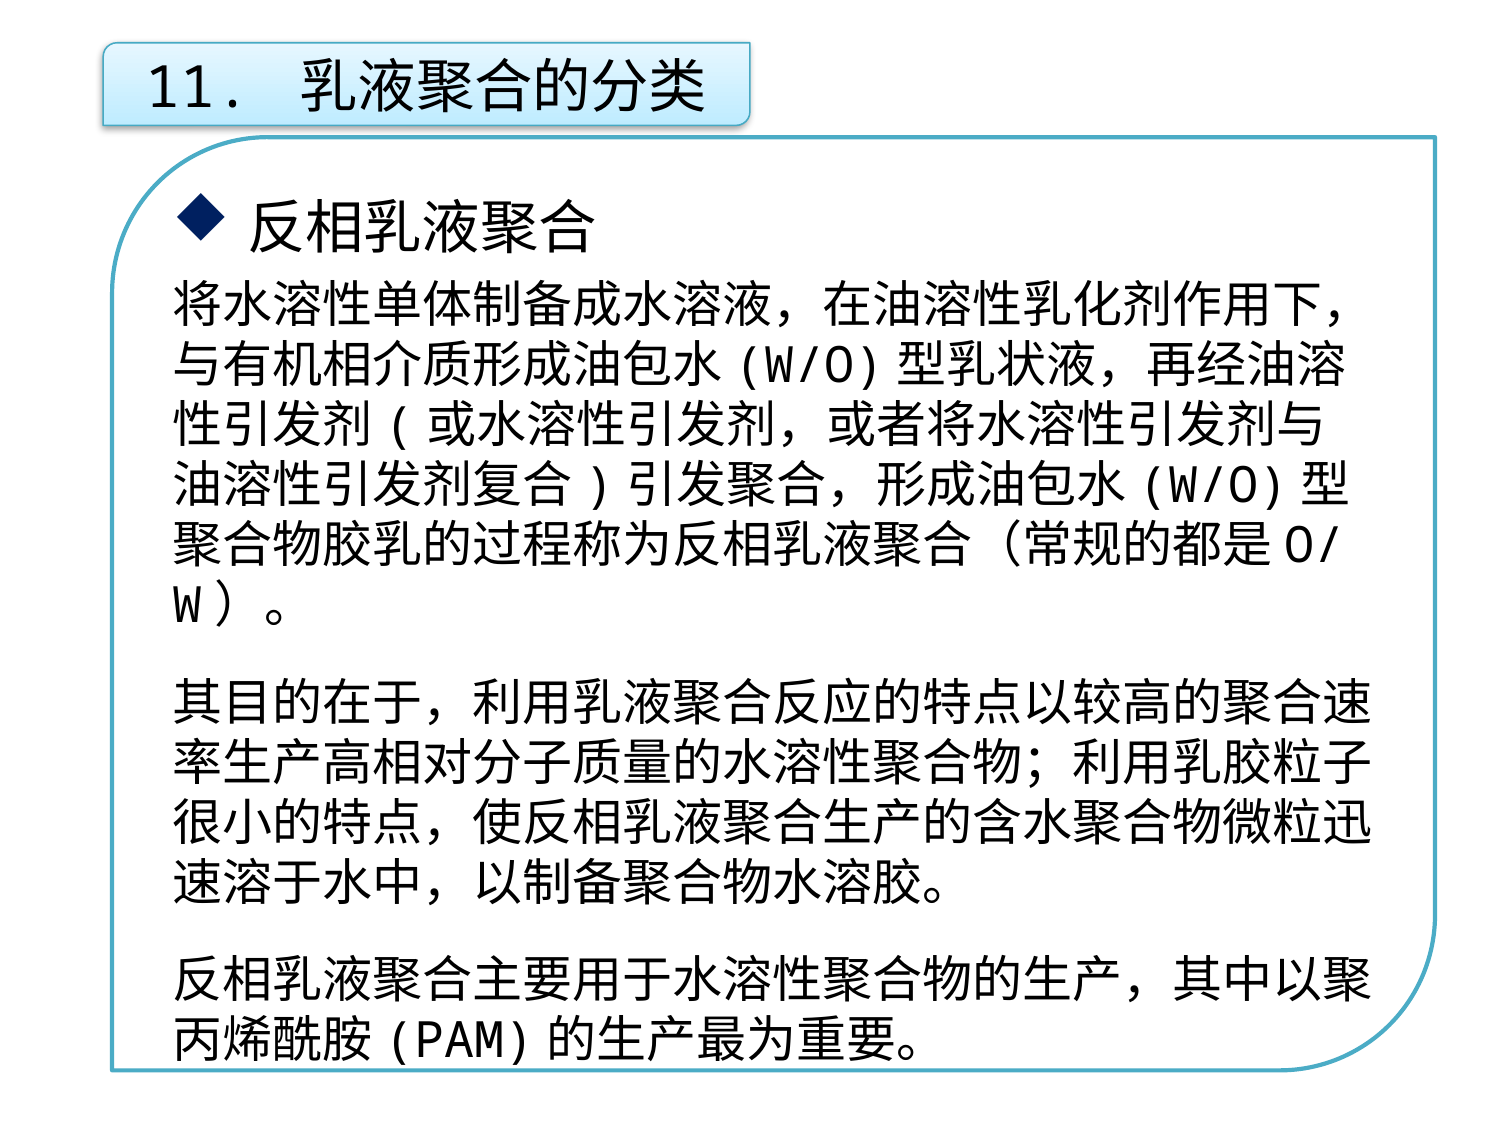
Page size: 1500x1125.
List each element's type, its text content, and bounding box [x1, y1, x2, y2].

text_box 11. 乳液聚合的分类 [102, 41, 751, 127]
text_box 反相乳液聚合 将水溶性单体制备成水溶液，在油溶性乳化剂作用下，与有机相介质形成油包水(W/O)型乳状液，再经油溶性引发剂(或水溶性引发剂，或者将水溶性引发剂与油溶性引发剂复合)引发聚合，形成油包水(W/O)型聚合物胶乳的过程称为反相乳液聚合（常规的都是O/W）。 其目的在于，利用乳液聚合反应的特点以较高的聚合速率生产高相对分子质量的水溶性聚合物；利用乳胶粒子很小的特点，使反相乳液聚合生产的含水聚合物微粒迅速溶于水中，以制备聚合物水溶胶。 反相乳液聚合主要用于水溶性聚合物的生产，其中以聚丙烯酰胺(PAM)的生产最为重要。 [109, 135, 1438, 1073]
